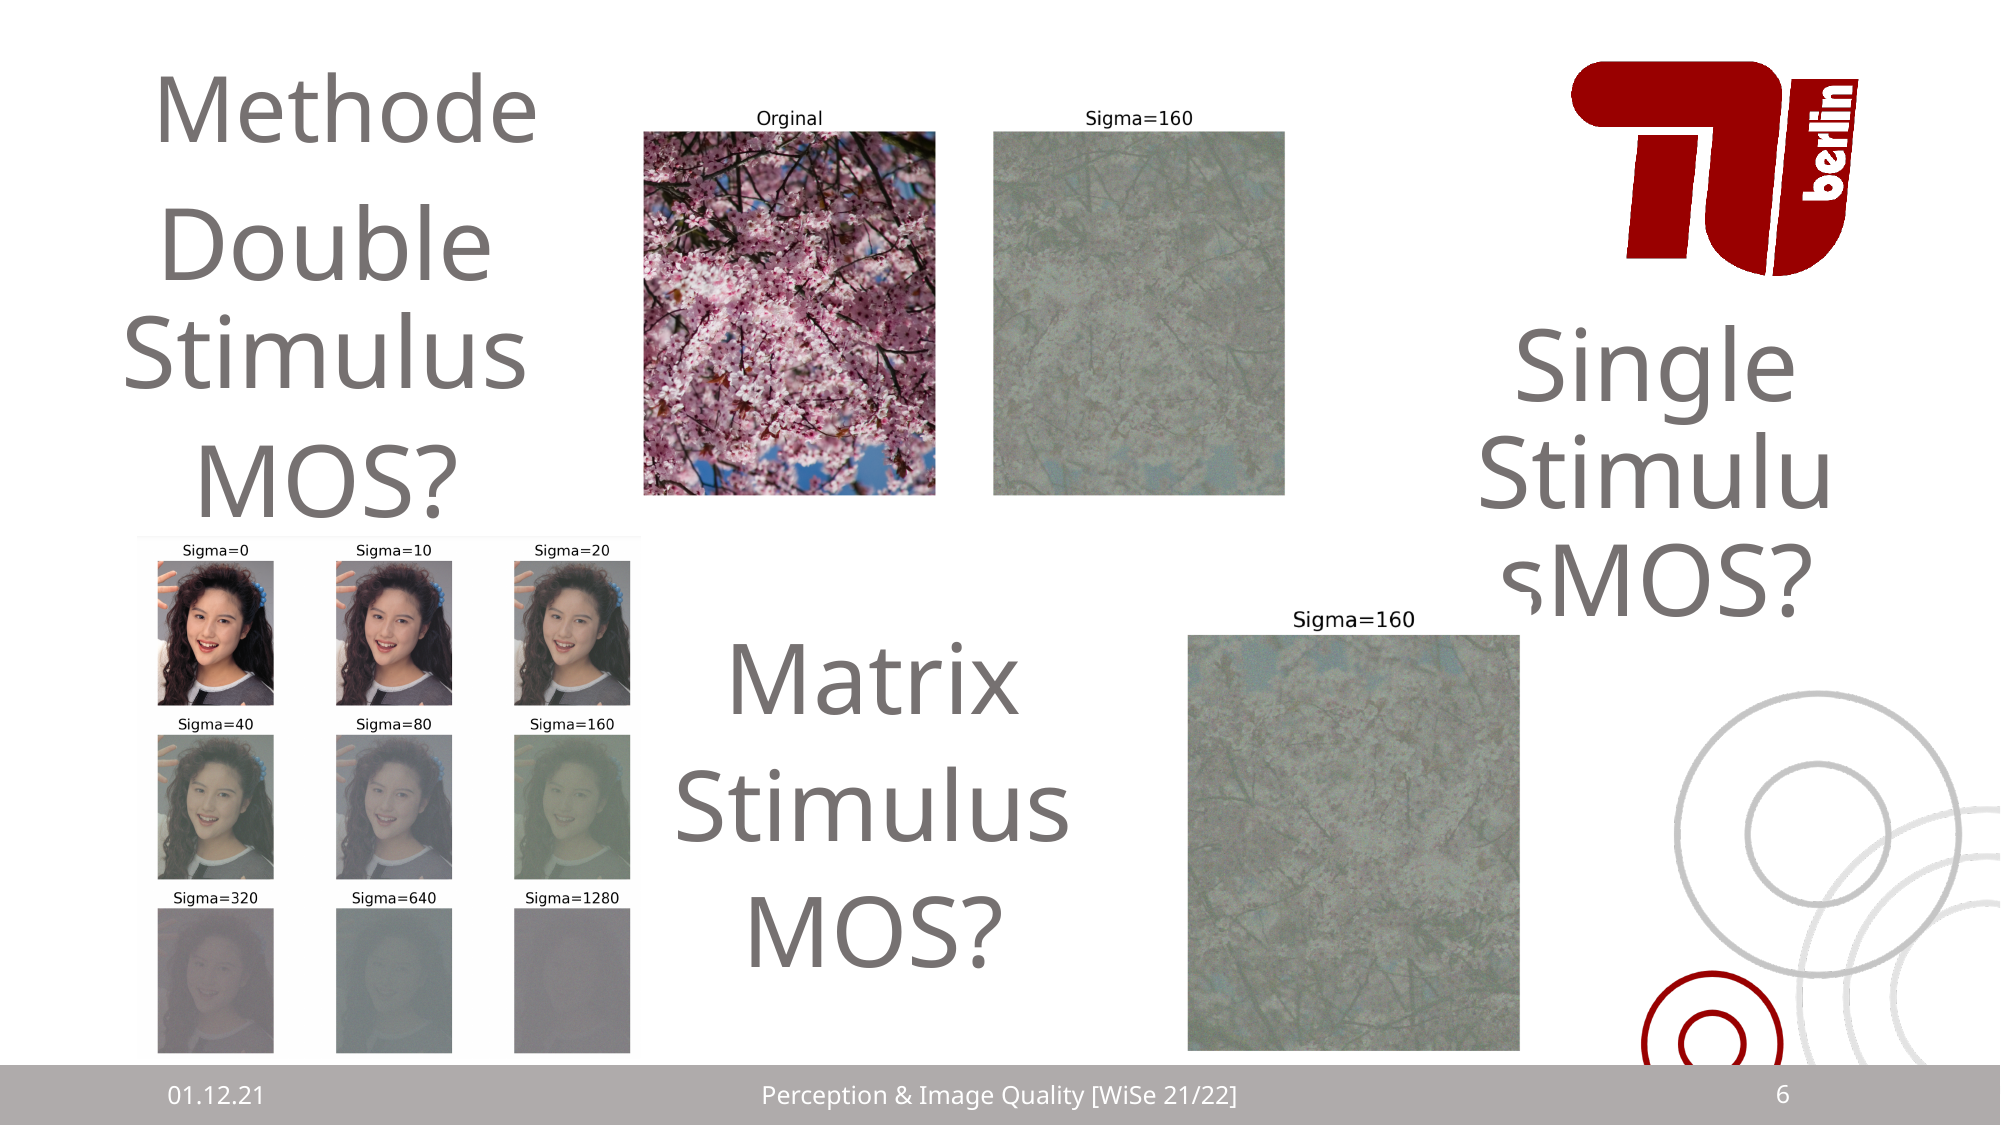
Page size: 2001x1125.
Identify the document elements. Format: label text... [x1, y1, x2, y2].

picture [1566, 59, 1863, 278]
text_box Matrix Stimulus MOS? [642, 621, 1171, 997]
text_box Single StimulusMOS? [1439, 289, 1874, 665]
title Methode [137, 3, 1129, 179]
picture [622, 88, 1294, 508]
slide_number 6 [1566, 1065, 2000, 1125]
picture [1173, 592, 1532, 1064]
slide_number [0, 1065, 434, 1125]
picture [137, 536, 642, 1059]
text_box Double Stimulus MOS? [28, 179, 623, 555]
footer Perception & Image Quality [WiSe 21/22] [434, 1065, 1566, 1125]
picture [1533, 562, 2001, 1125]
